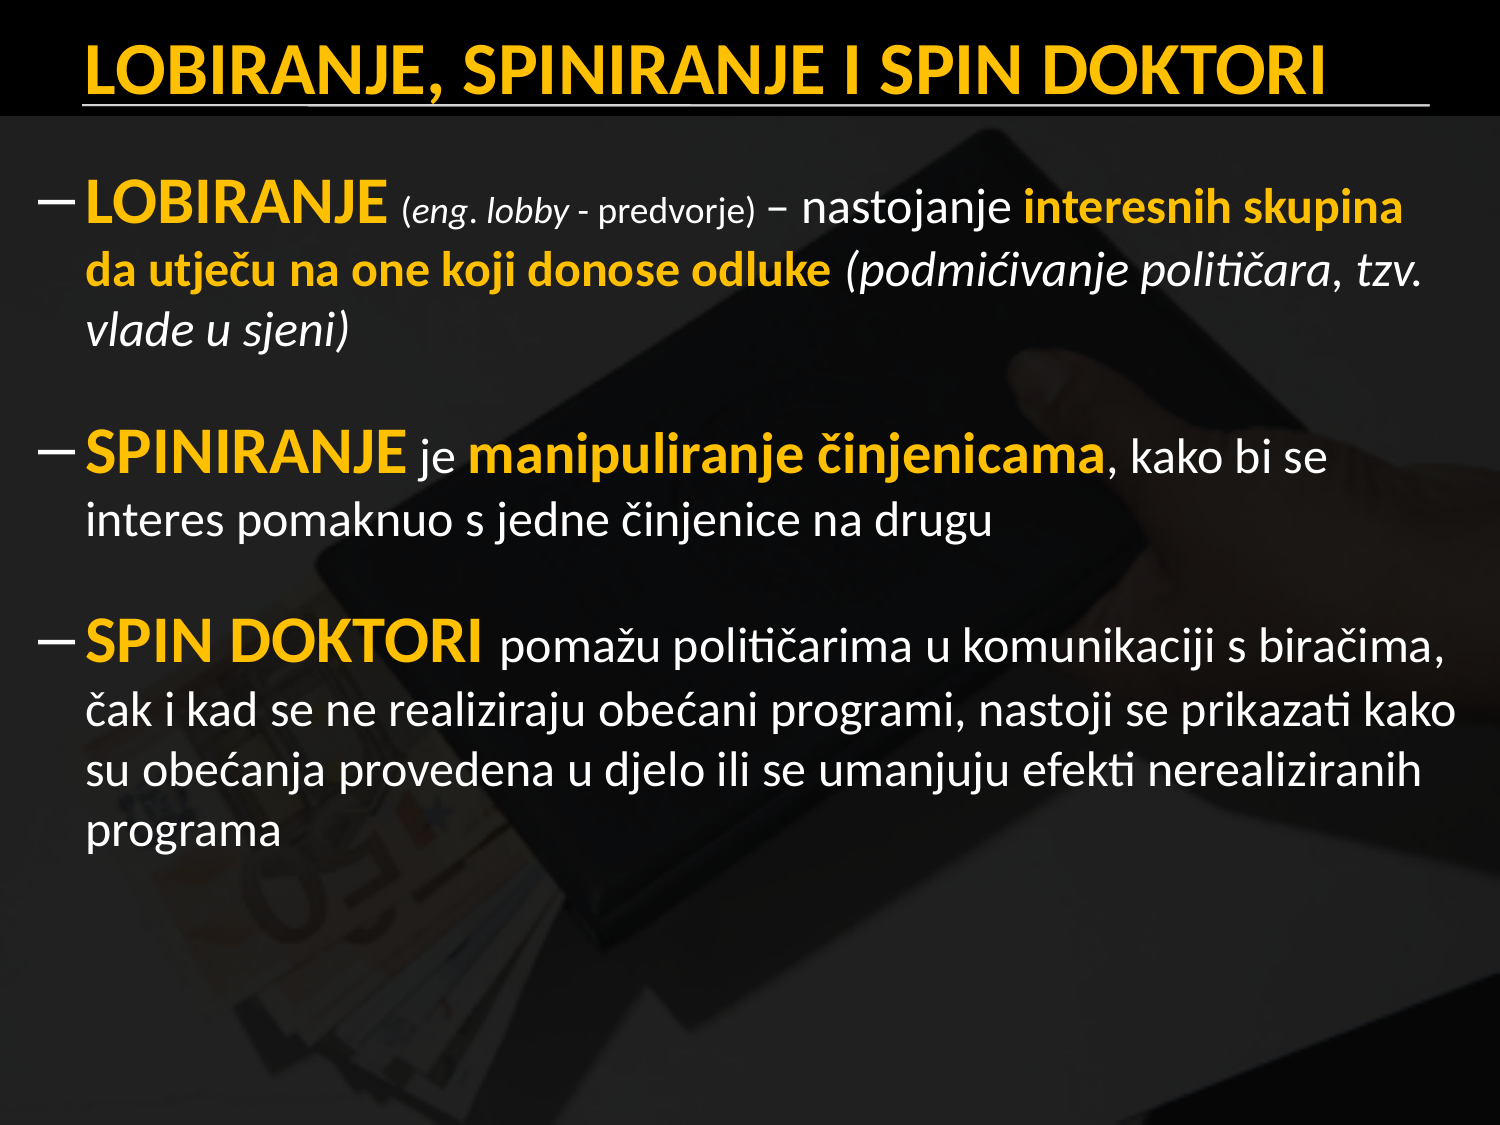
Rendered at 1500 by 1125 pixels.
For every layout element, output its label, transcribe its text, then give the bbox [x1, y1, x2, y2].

picture [0, 116, 1500, 1125]
title LOBIRANJE, SPINIRANJE I SPIN DOKTORI [70, 11, 1500, 106]
